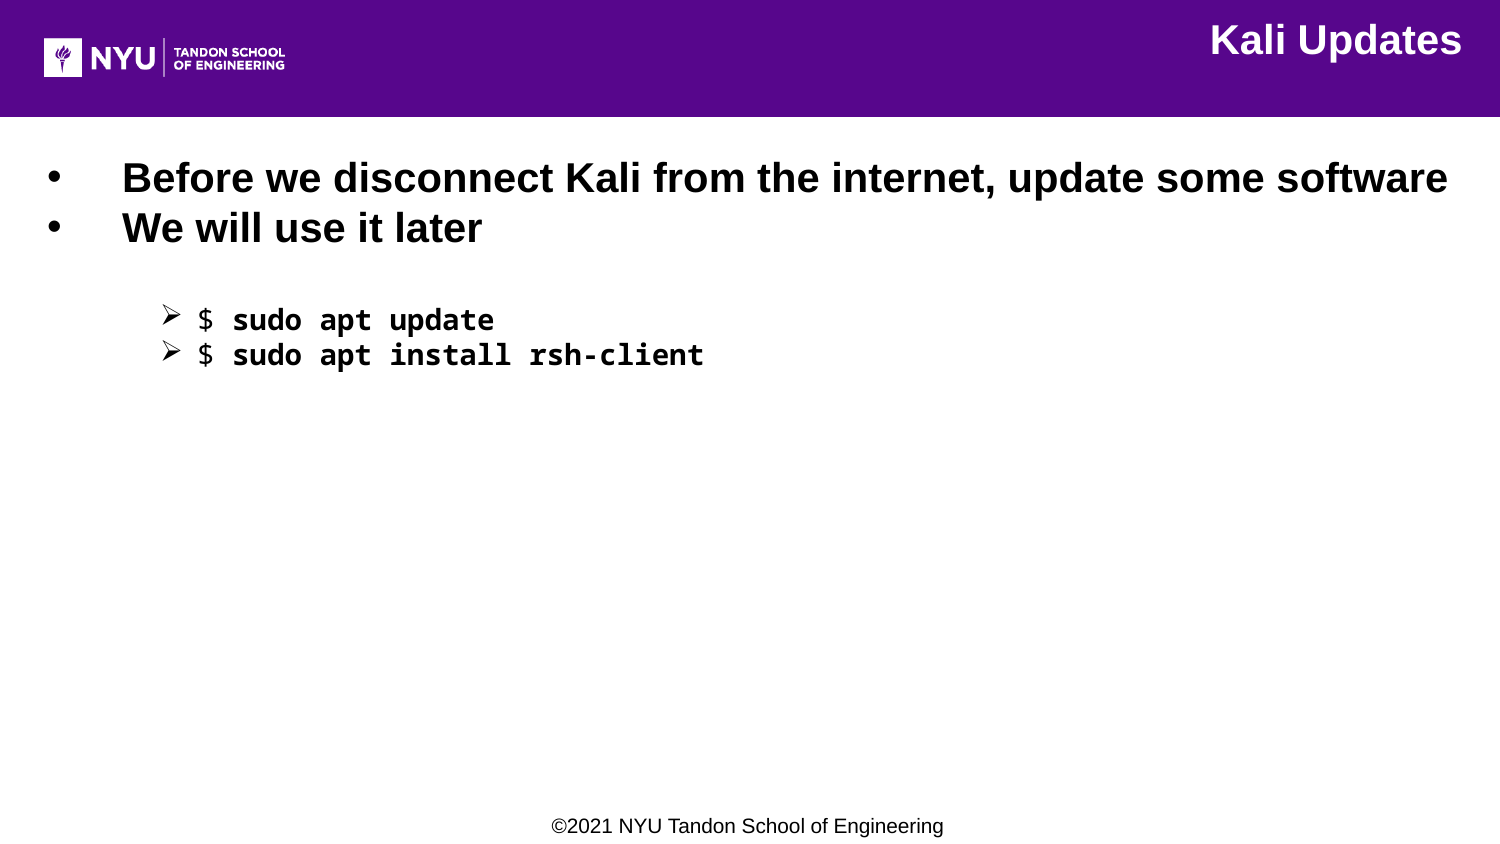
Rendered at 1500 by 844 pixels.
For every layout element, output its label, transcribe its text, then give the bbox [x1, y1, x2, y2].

list Before we disconnect Kali from the internet, update some software We will use it later $ sudo apt update $ sudo apt install rsh-client [47, 151, 1454, 800]
picture [44, 38, 285, 77]
list Kali Updates [392, 12, 1463, 109]
